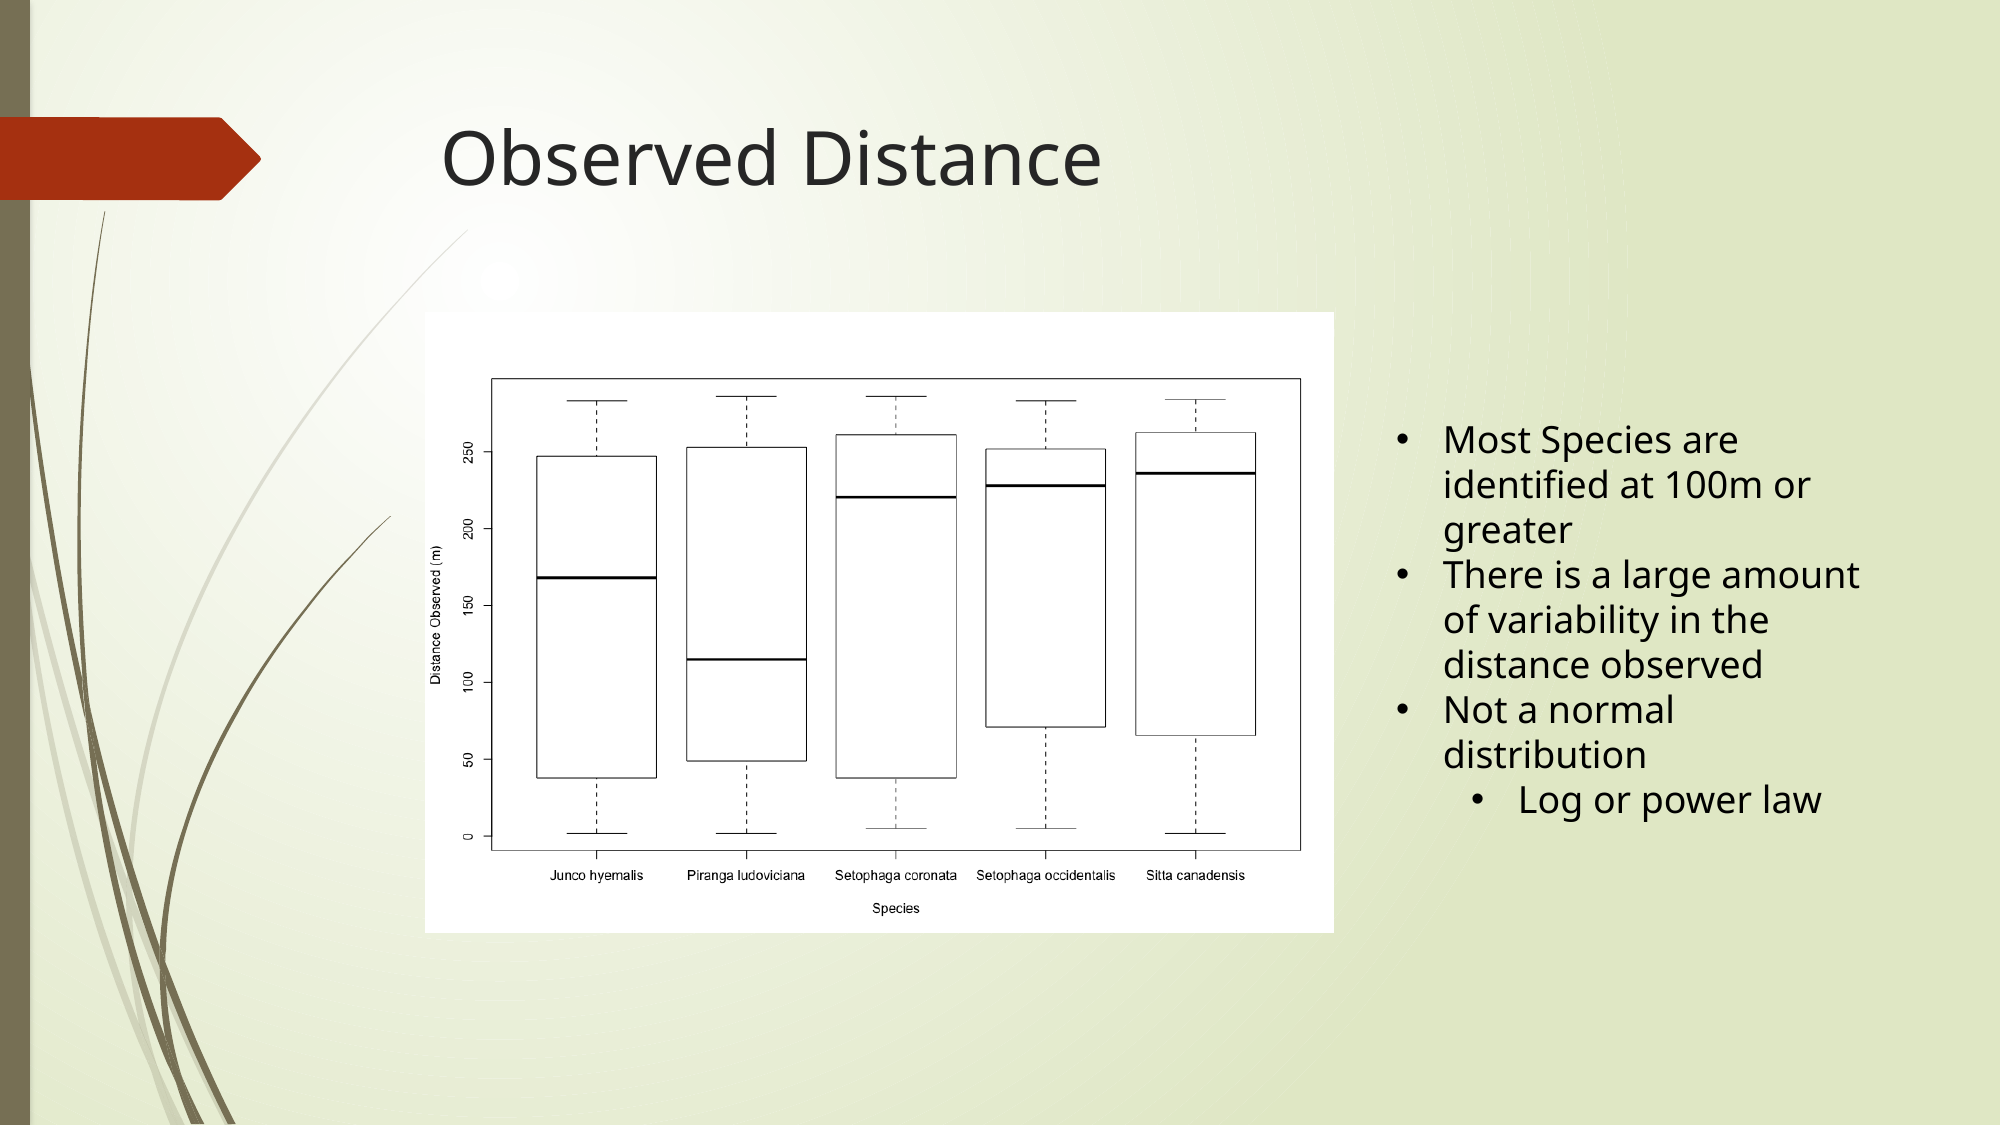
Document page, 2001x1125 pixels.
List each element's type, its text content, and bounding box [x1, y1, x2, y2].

title Observed Distance [425, 102, 1888, 313]
text_box Most Species are identified at 100m or greater There is a large amount of variability in the distance observed Not a normal distribution Log or power law [1381, 408, 1888, 828]
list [425, 312, 1334, 933]
